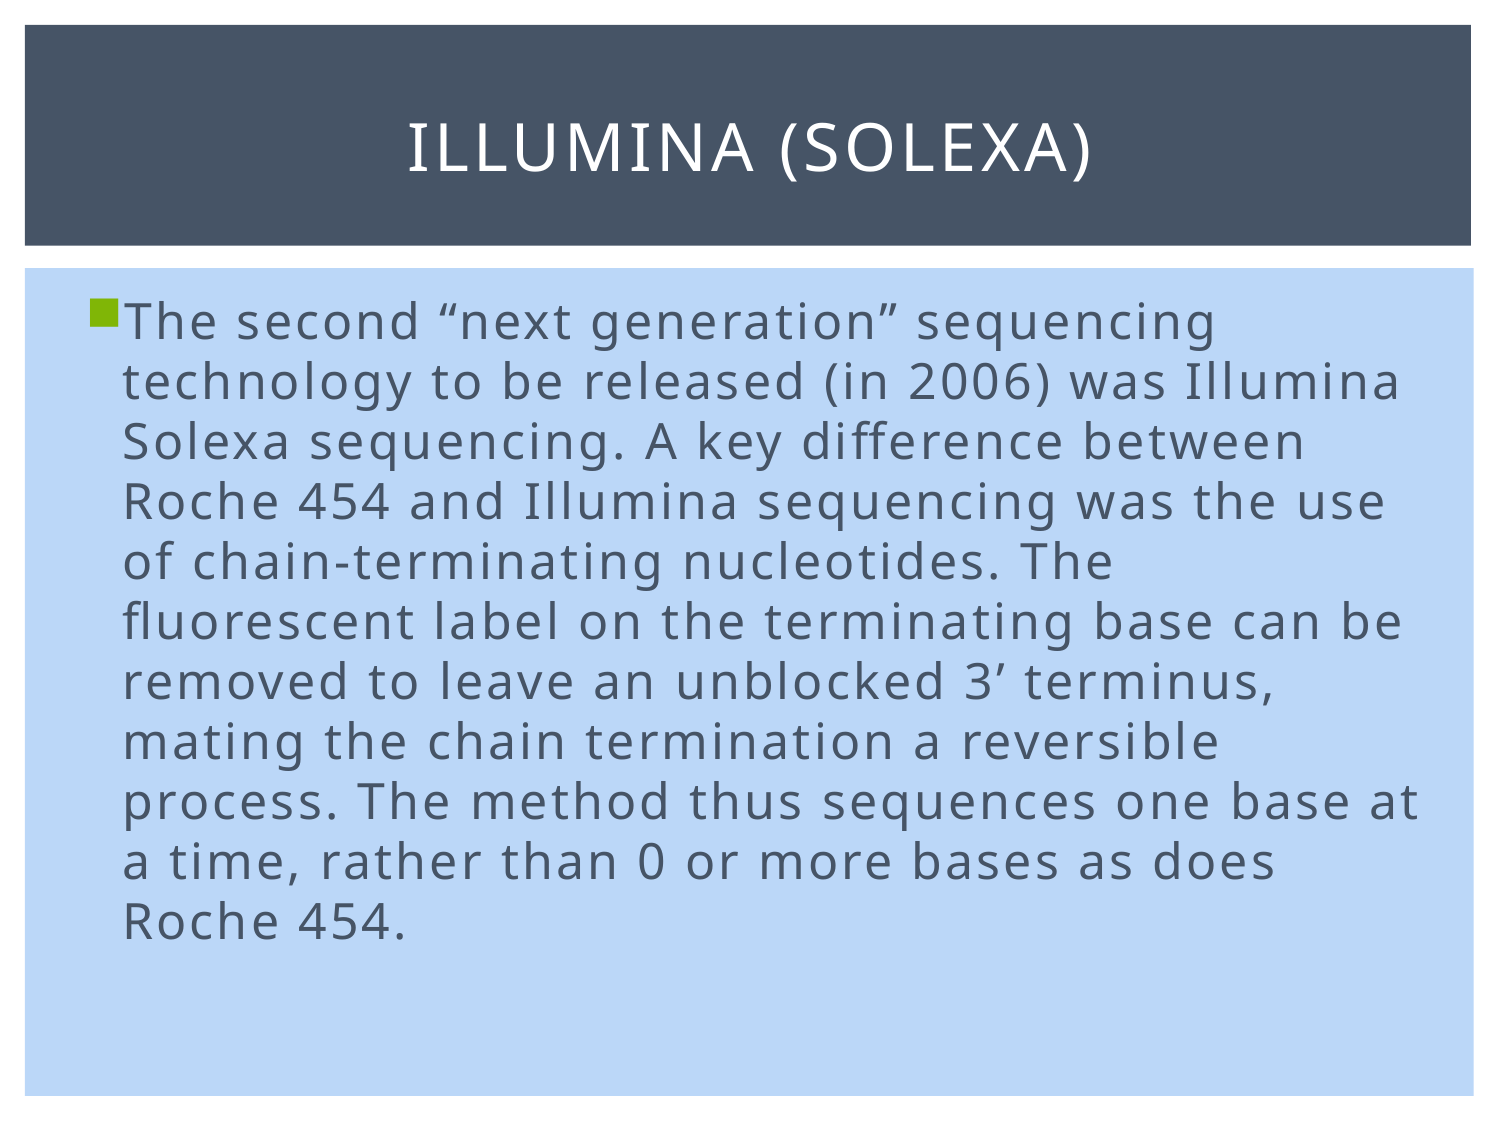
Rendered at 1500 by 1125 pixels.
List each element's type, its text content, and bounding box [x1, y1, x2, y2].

title Illumina (SOLEXA) [62, 58, 1438, 232]
list The second “next generation” sequencing technology to be released (in 2006) was Illumina Solexa sequencing. A key difference between Roche 454 and Illumina sequencing was the use of chain-terminating nucleotides. The fluorescent label on the terminating base can be removed to leave an unblocked 3’ terminus, mating the chain termination a reversible process. The method thus sequences one base at a time, rather than 0 or more bases as does Roche 454. [62, 281, 1442, 1005]
